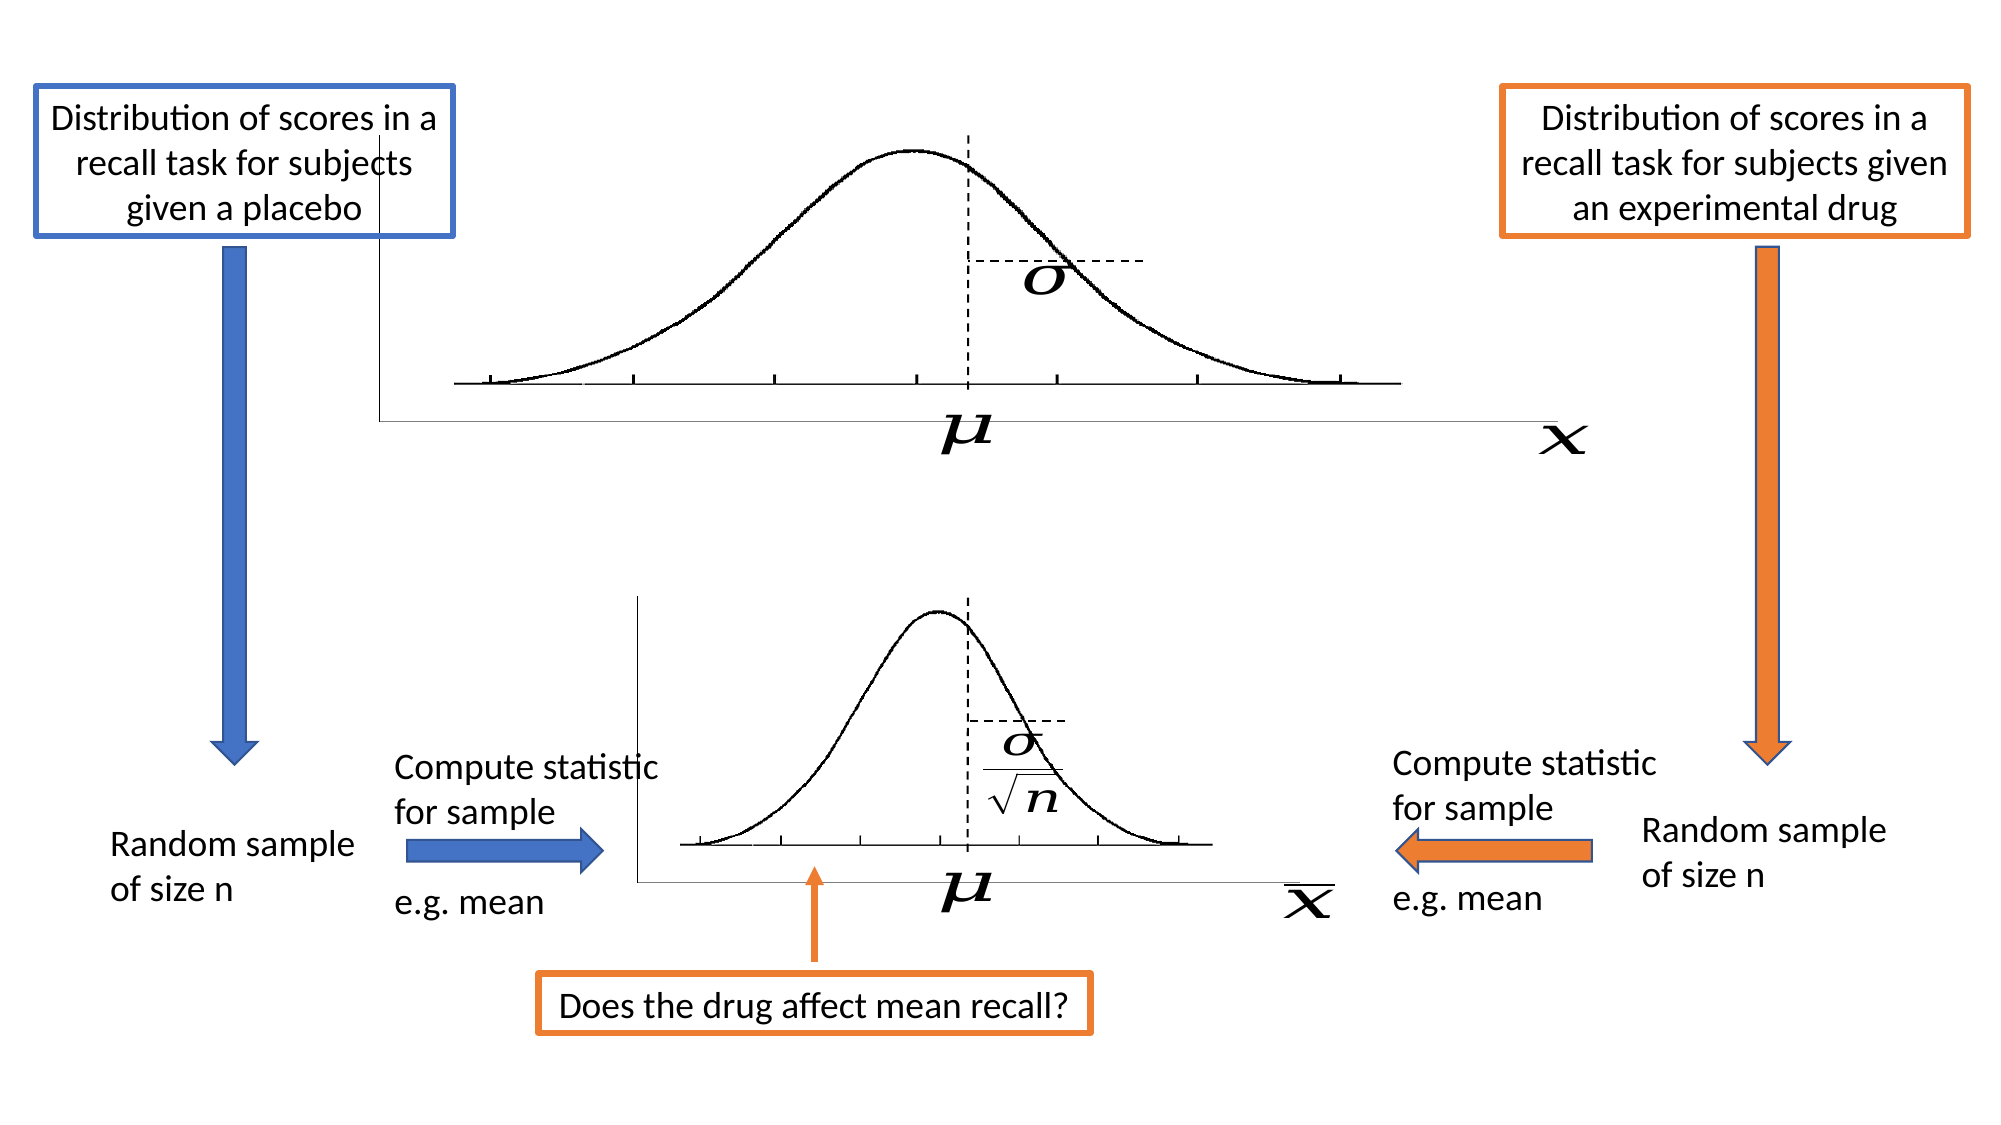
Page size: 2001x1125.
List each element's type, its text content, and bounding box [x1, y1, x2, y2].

text_box Distribution of scores in a recall task for subjects given a placebo [36, 86, 453, 236]
text_box Compute statistic for sample e.g. mean [1377, 730, 1674, 926]
text_box Random sample of size n [1674, 797, 1905, 903]
text_box Does the drug affect mean recall? [538, 973, 1091, 1034]
text_box Random sample of size n [95, 811, 373, 917]
text_box [209, 246, 260, 767]
text_box Compute statistic for sample e.g. mean [379, 734, 676, 930]
text_box [1742, 245, 1793, 767]
picture [379, 135, 1558, 422]
picture [636, 596, 1300, 883]
text_box Distribution of scores in a recall task for subjects given an experimental drug [1502, 86, 1968, 236]
